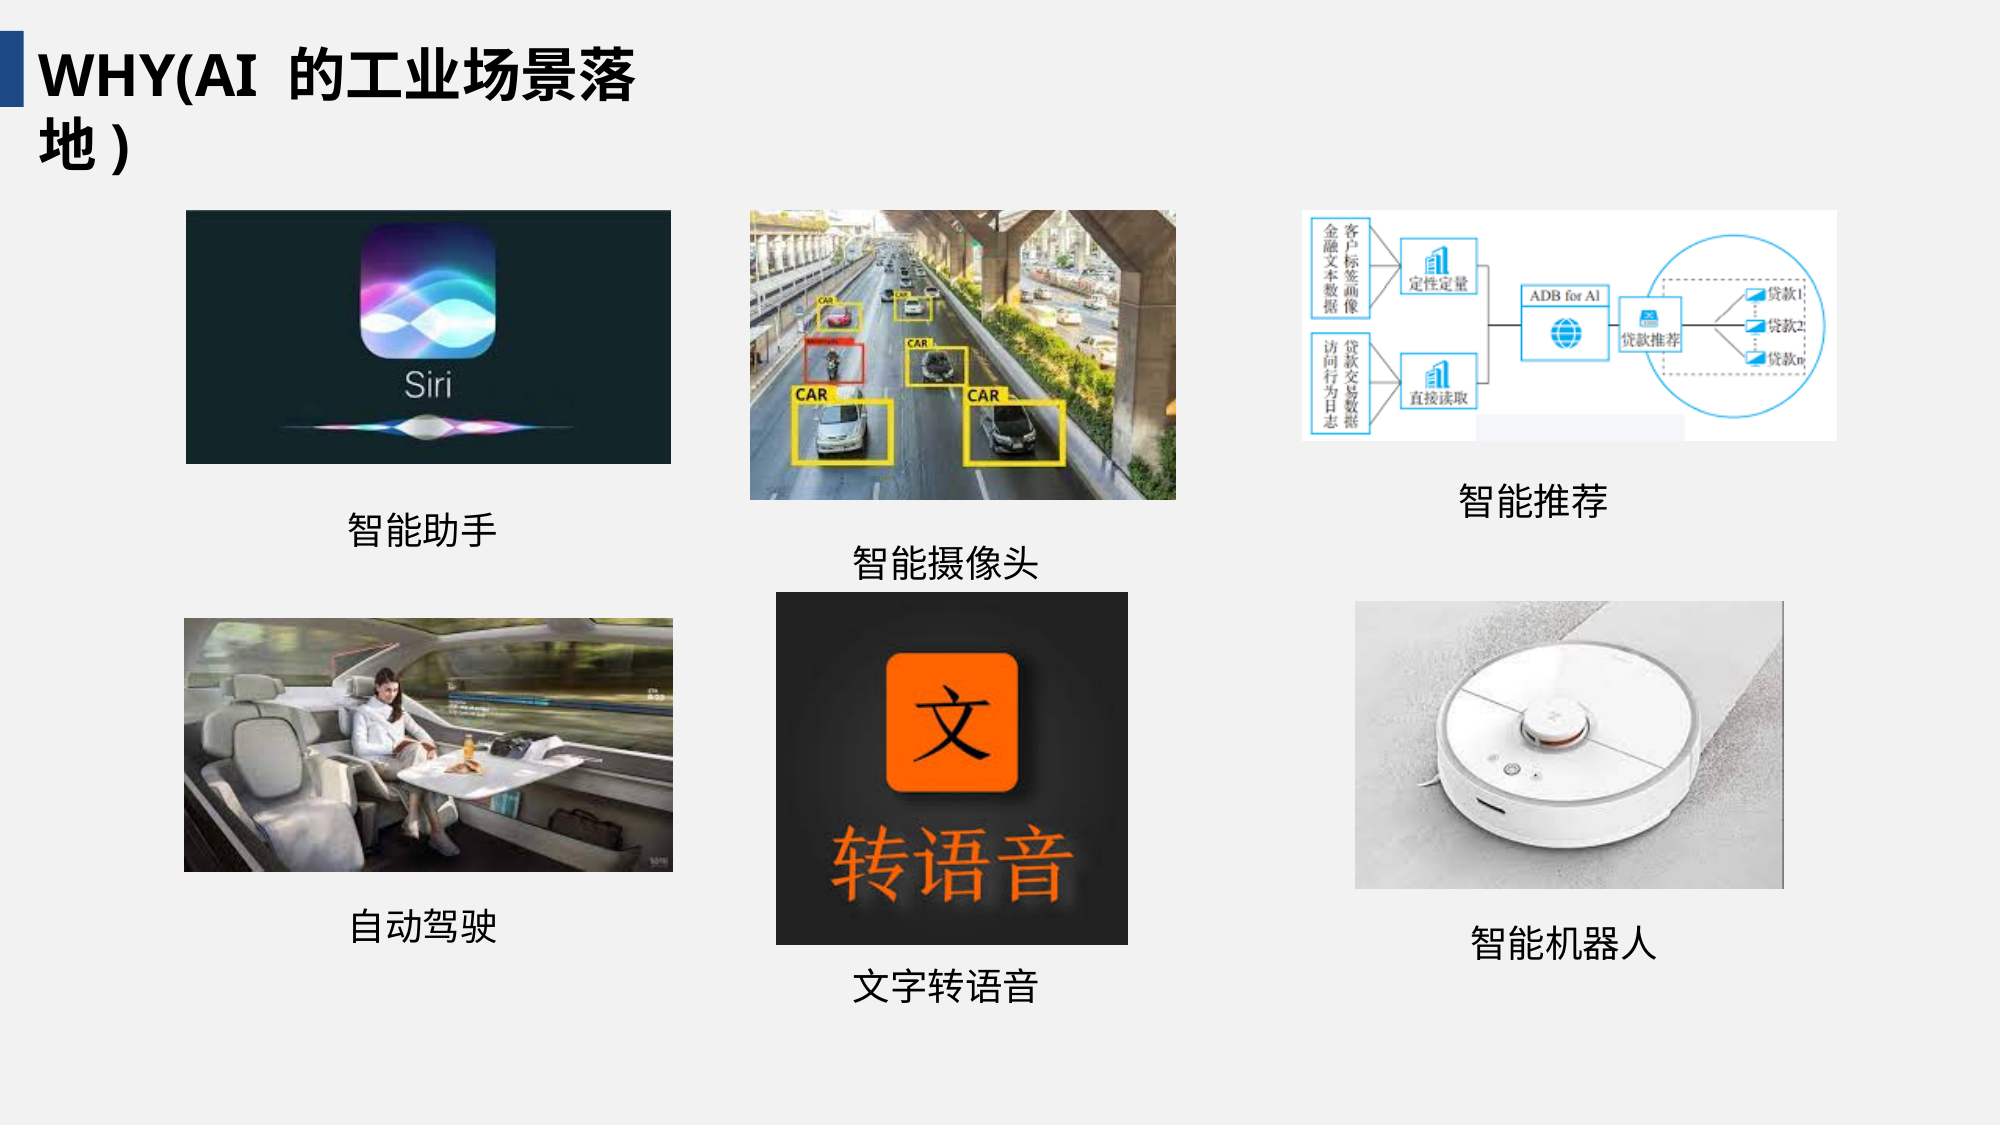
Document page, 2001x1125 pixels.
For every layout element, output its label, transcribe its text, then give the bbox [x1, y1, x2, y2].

picture [184, 618, 673, 872]
text_box 智能摄像头 [837, 532, 1066, 591]
picture [750, 210, 1176, 500]
text_box 智能机器人 [1455, 912, 1684, 973]
text_box [0, 30, 24, 107]
text_box 智能推荐 [1444, 470, 1636, 531]
text_box WHY(AI 的工业场景落地) [23, 31, 711, 186]
text_box 文字转语音 [837, 955, 1066, 1016]
text_box 智能助手 [333, 499, 525, 560]
picture [186, 210, 671, 464]
picture [775, 592, 1128, 945]
picture [1355, 601, 1784, 890]
picture [1302, 210, 1837, 441]
text_box 自动驾驶 [333, 895, 525, 956]
